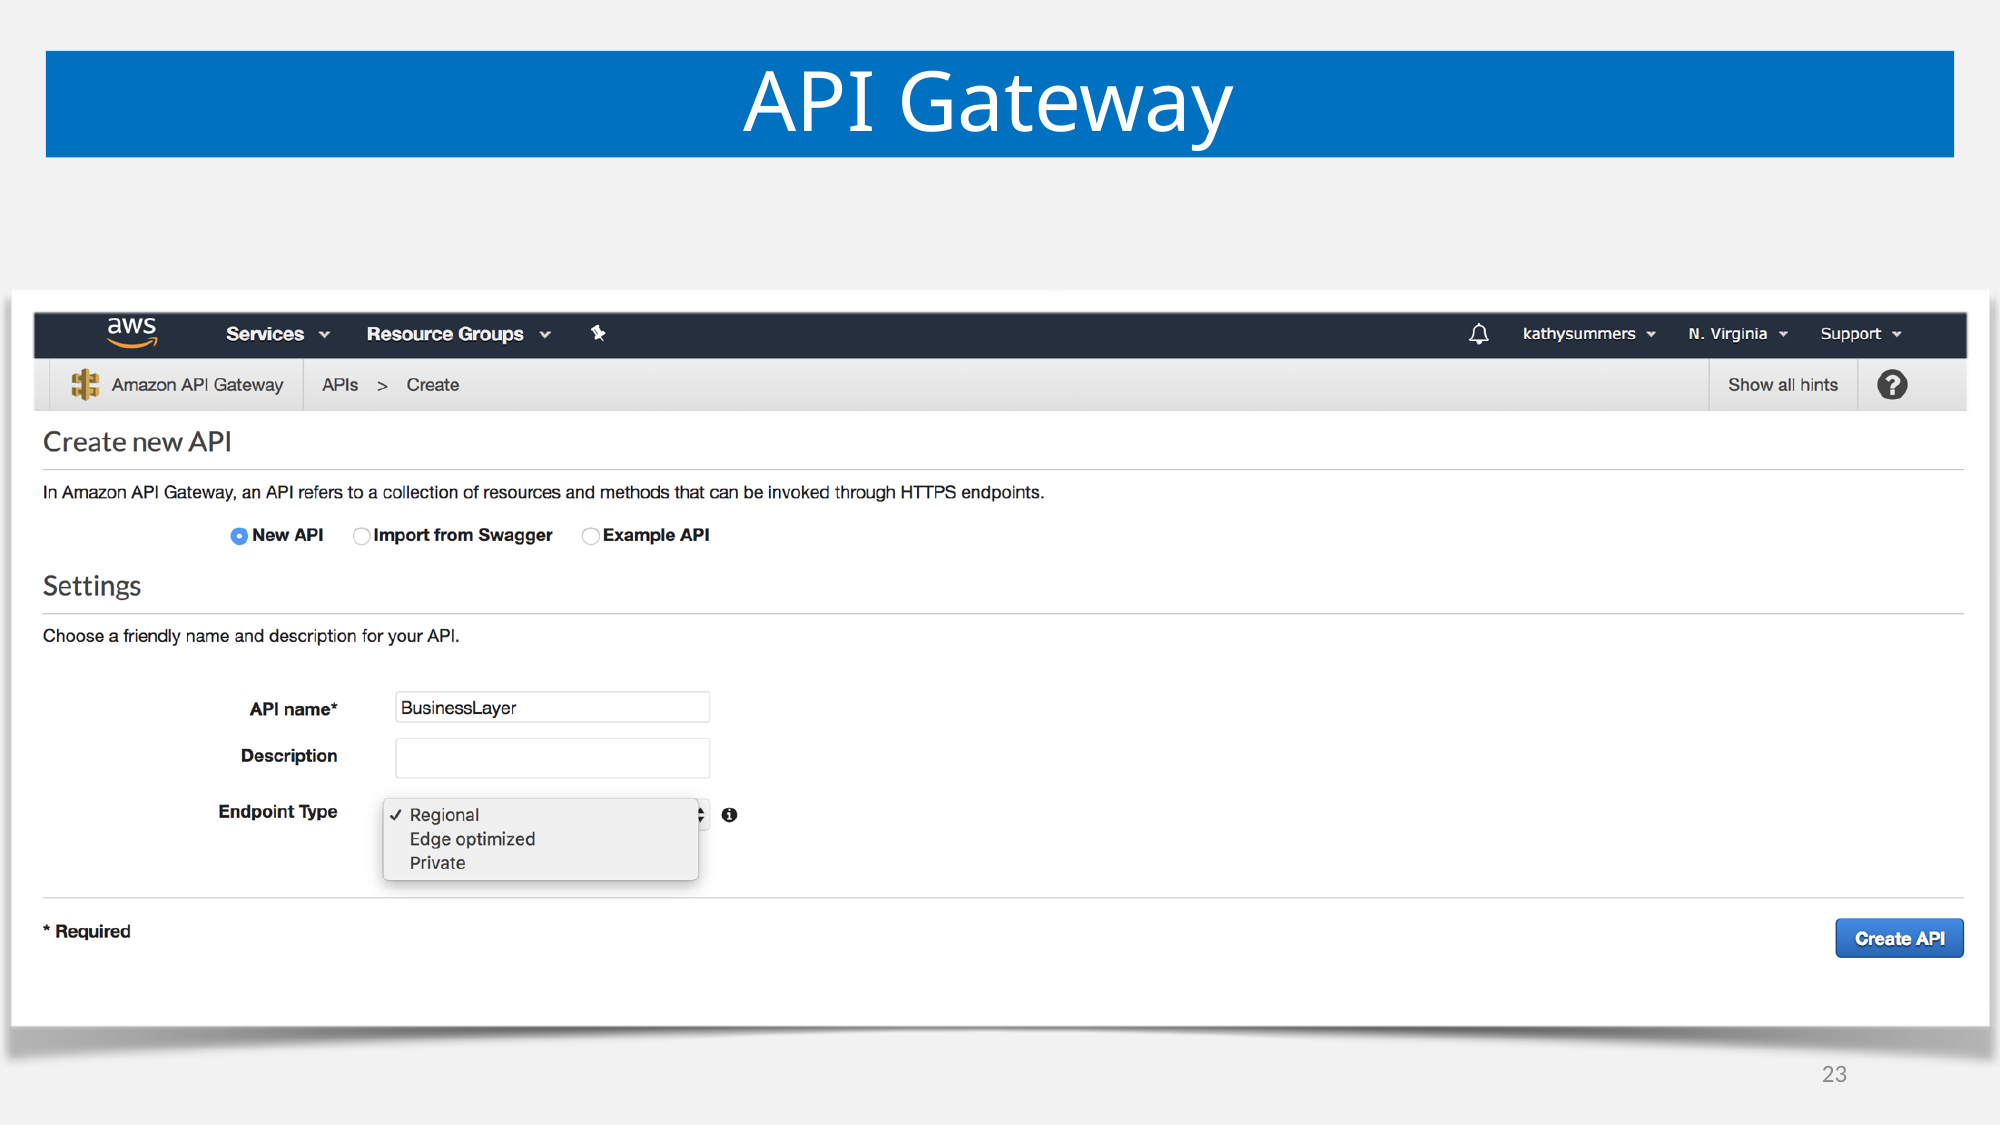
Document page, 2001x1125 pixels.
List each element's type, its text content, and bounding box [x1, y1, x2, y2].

slide_number 23 [1412, 1069, 1863, 1103]
text_box API Gateway [45, 50, 1955, 158]
picture [0, 289, 2000, 1069]
